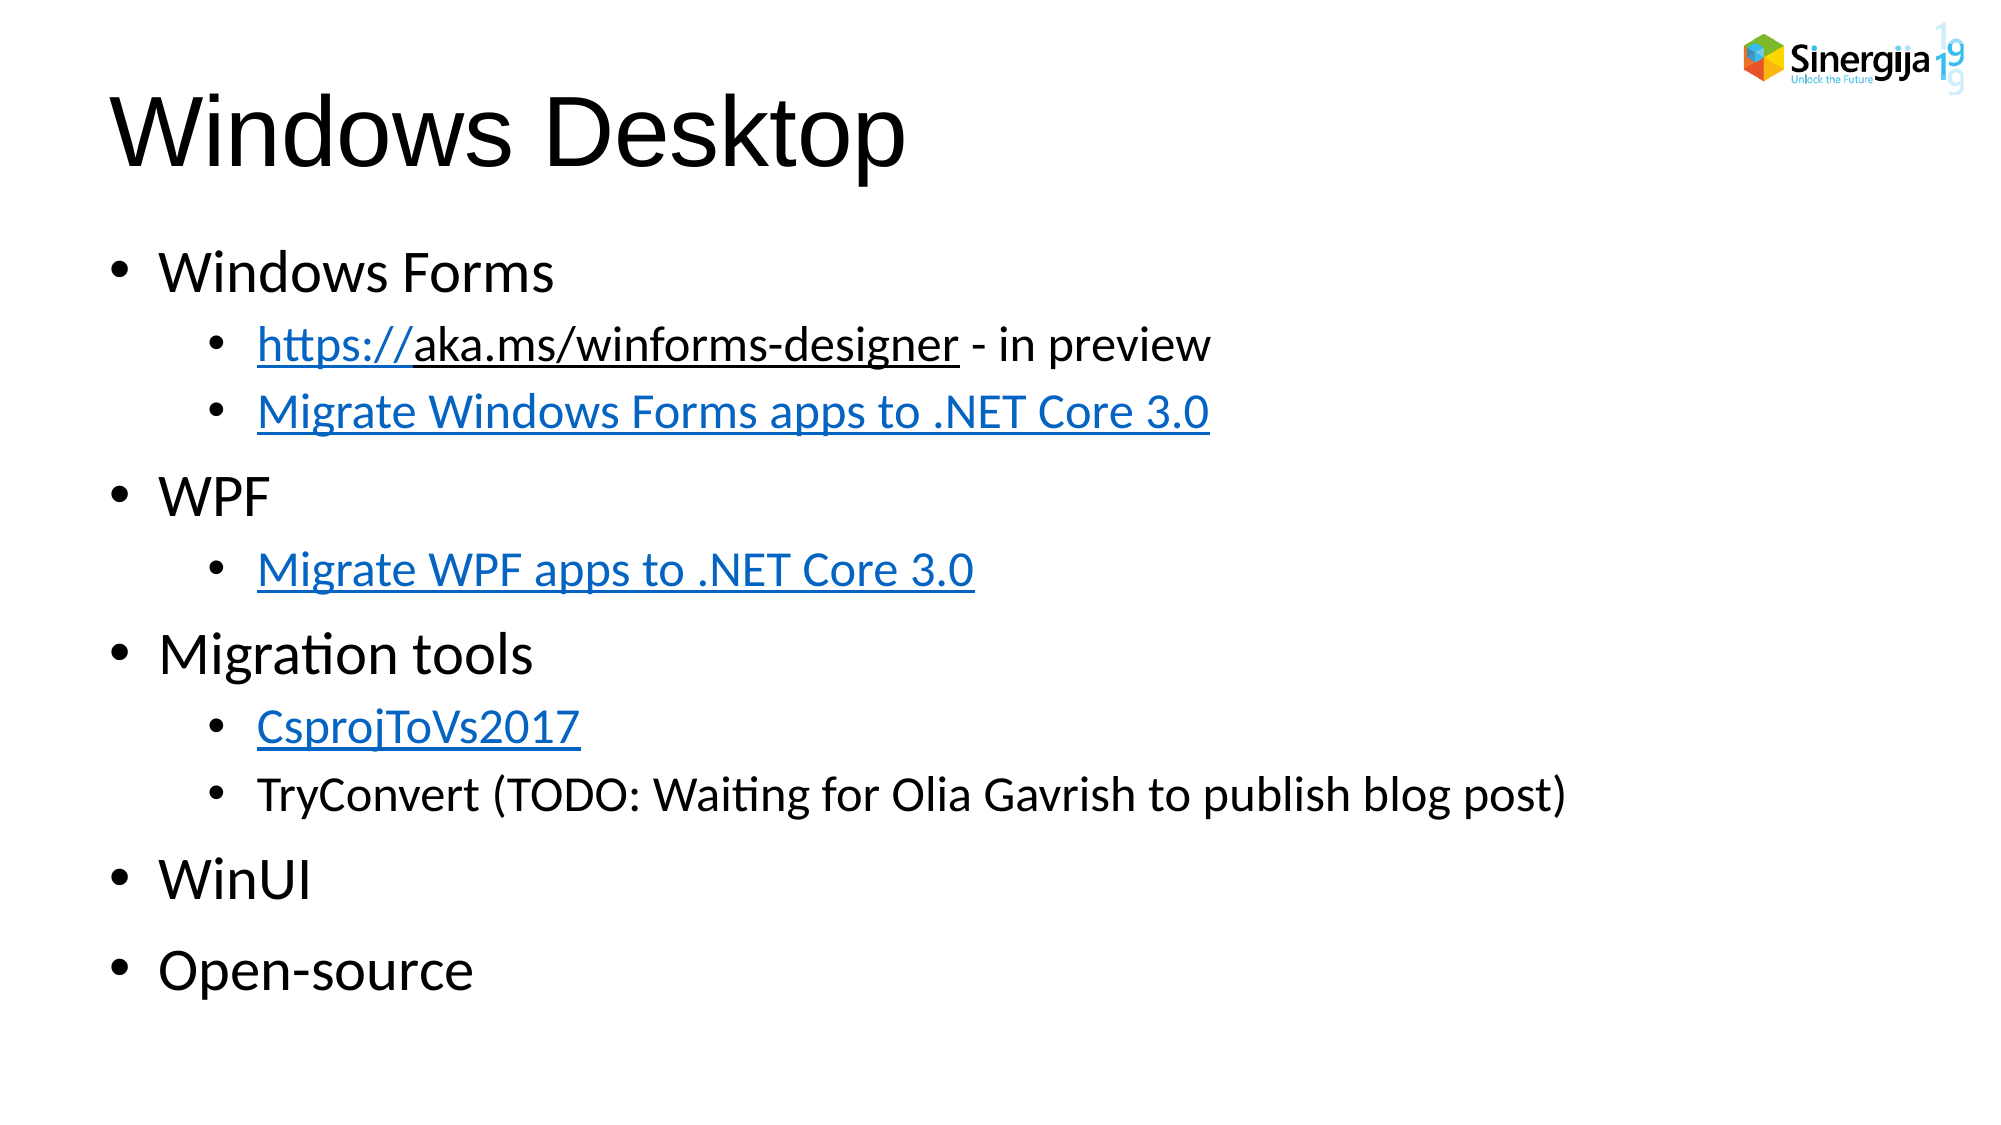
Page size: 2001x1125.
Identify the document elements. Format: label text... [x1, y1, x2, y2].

title Windows Desktop [94, 59, 1906, 209]
list Windows Forms https://aka.ms/winforms-designer - in preview Migrate Windows Forms apps to .NET Core 3.0 WPF Migrate WPF apps to .NET Core 3.0 Migration tools CsprojToVs2017 TryConvert (TODO: Waiting for Olia Gavrish to publish blog post) WinUI Open-source [94, 232, 1906, 1012]
